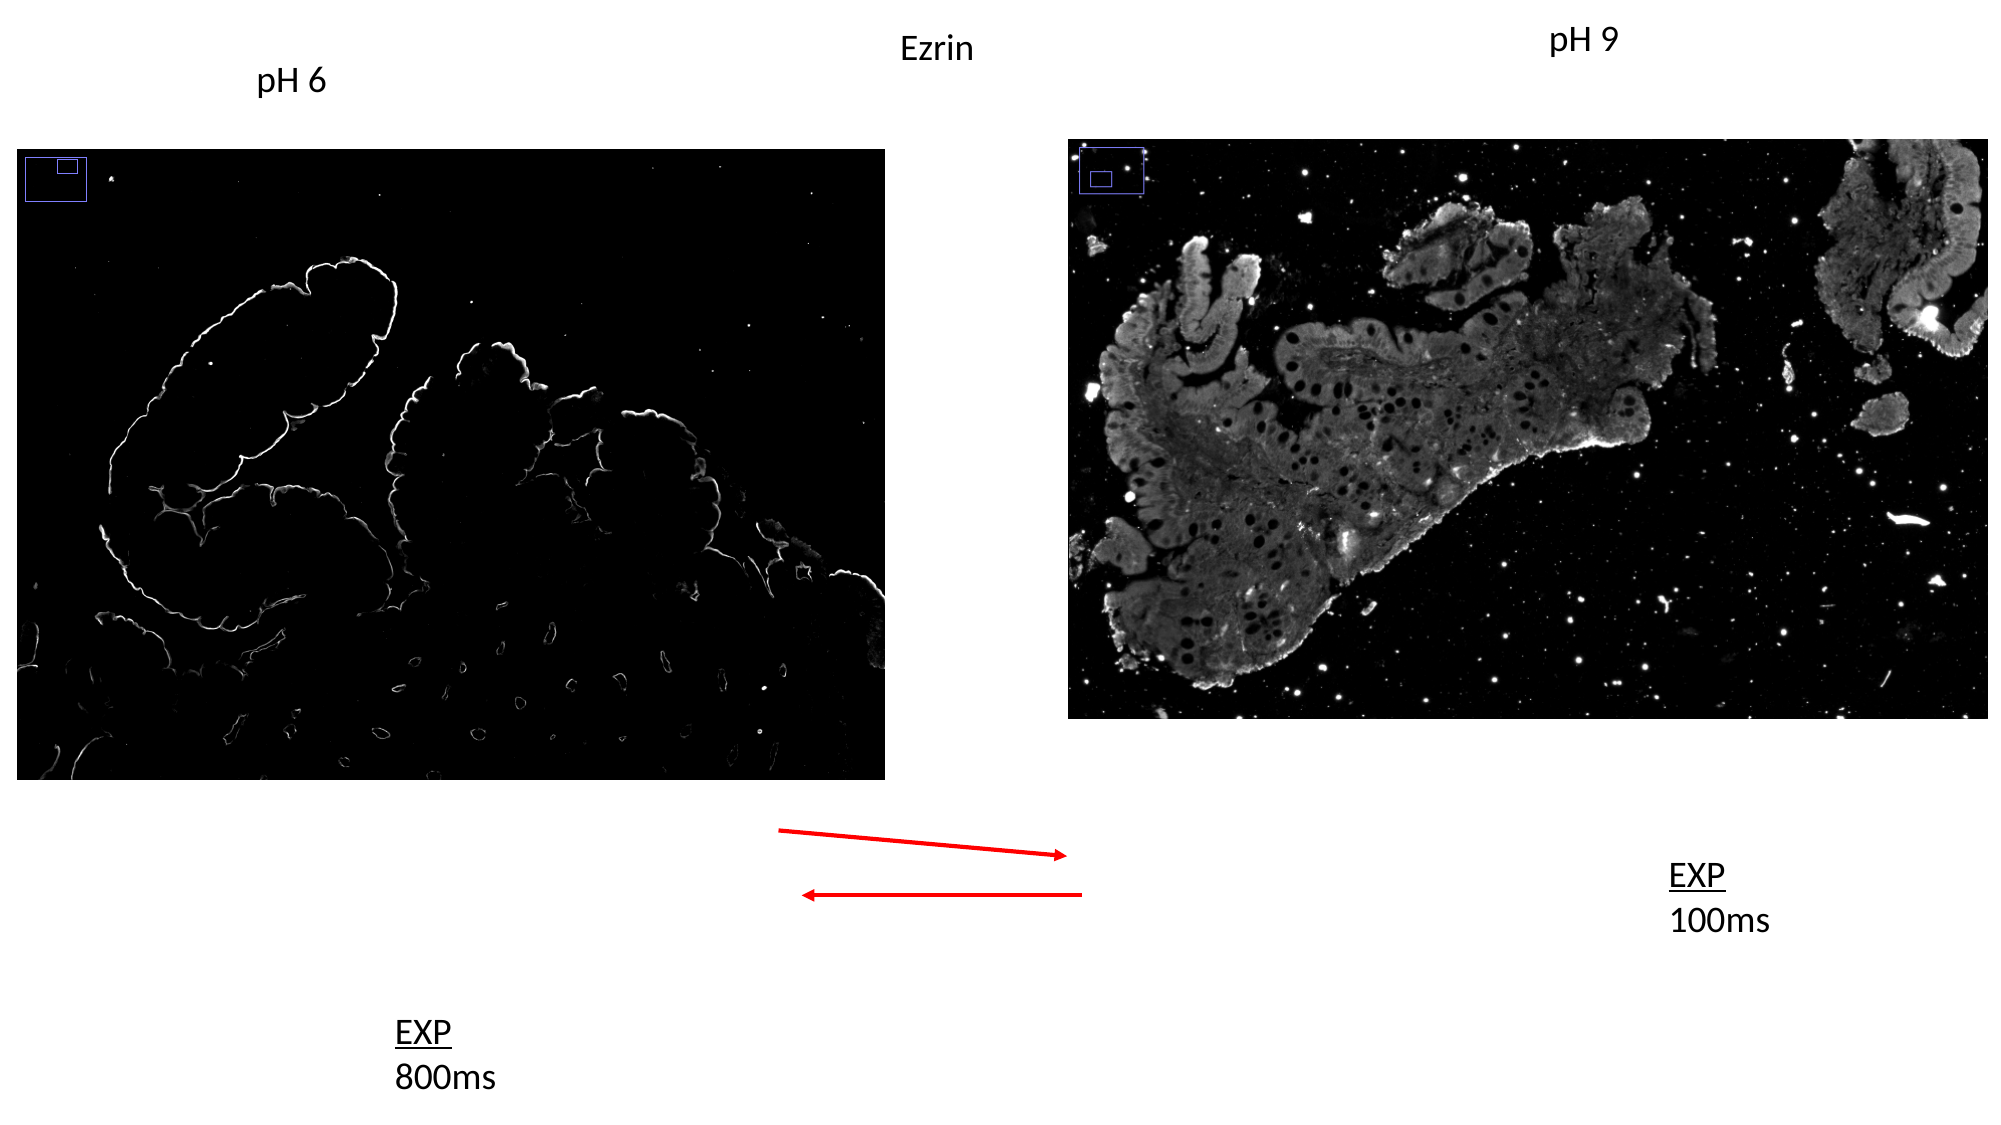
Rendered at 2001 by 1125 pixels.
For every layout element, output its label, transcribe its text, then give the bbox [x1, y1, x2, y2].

text_box EXP 800ms [379, 999, 512, 1105]
text_box pH 9 [1534, 6, 1635, 66]
picture [1067, 139, 1988, 719]
text_box pH 6 [241, 47, 342, 108]
picture [16, 149, 885, 780]
text_box EXP 100ms [1653, 842, 1786, 948]
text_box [778, 830, 1067, 857]
text_box Ezrin [885, 16, 990, 76]
